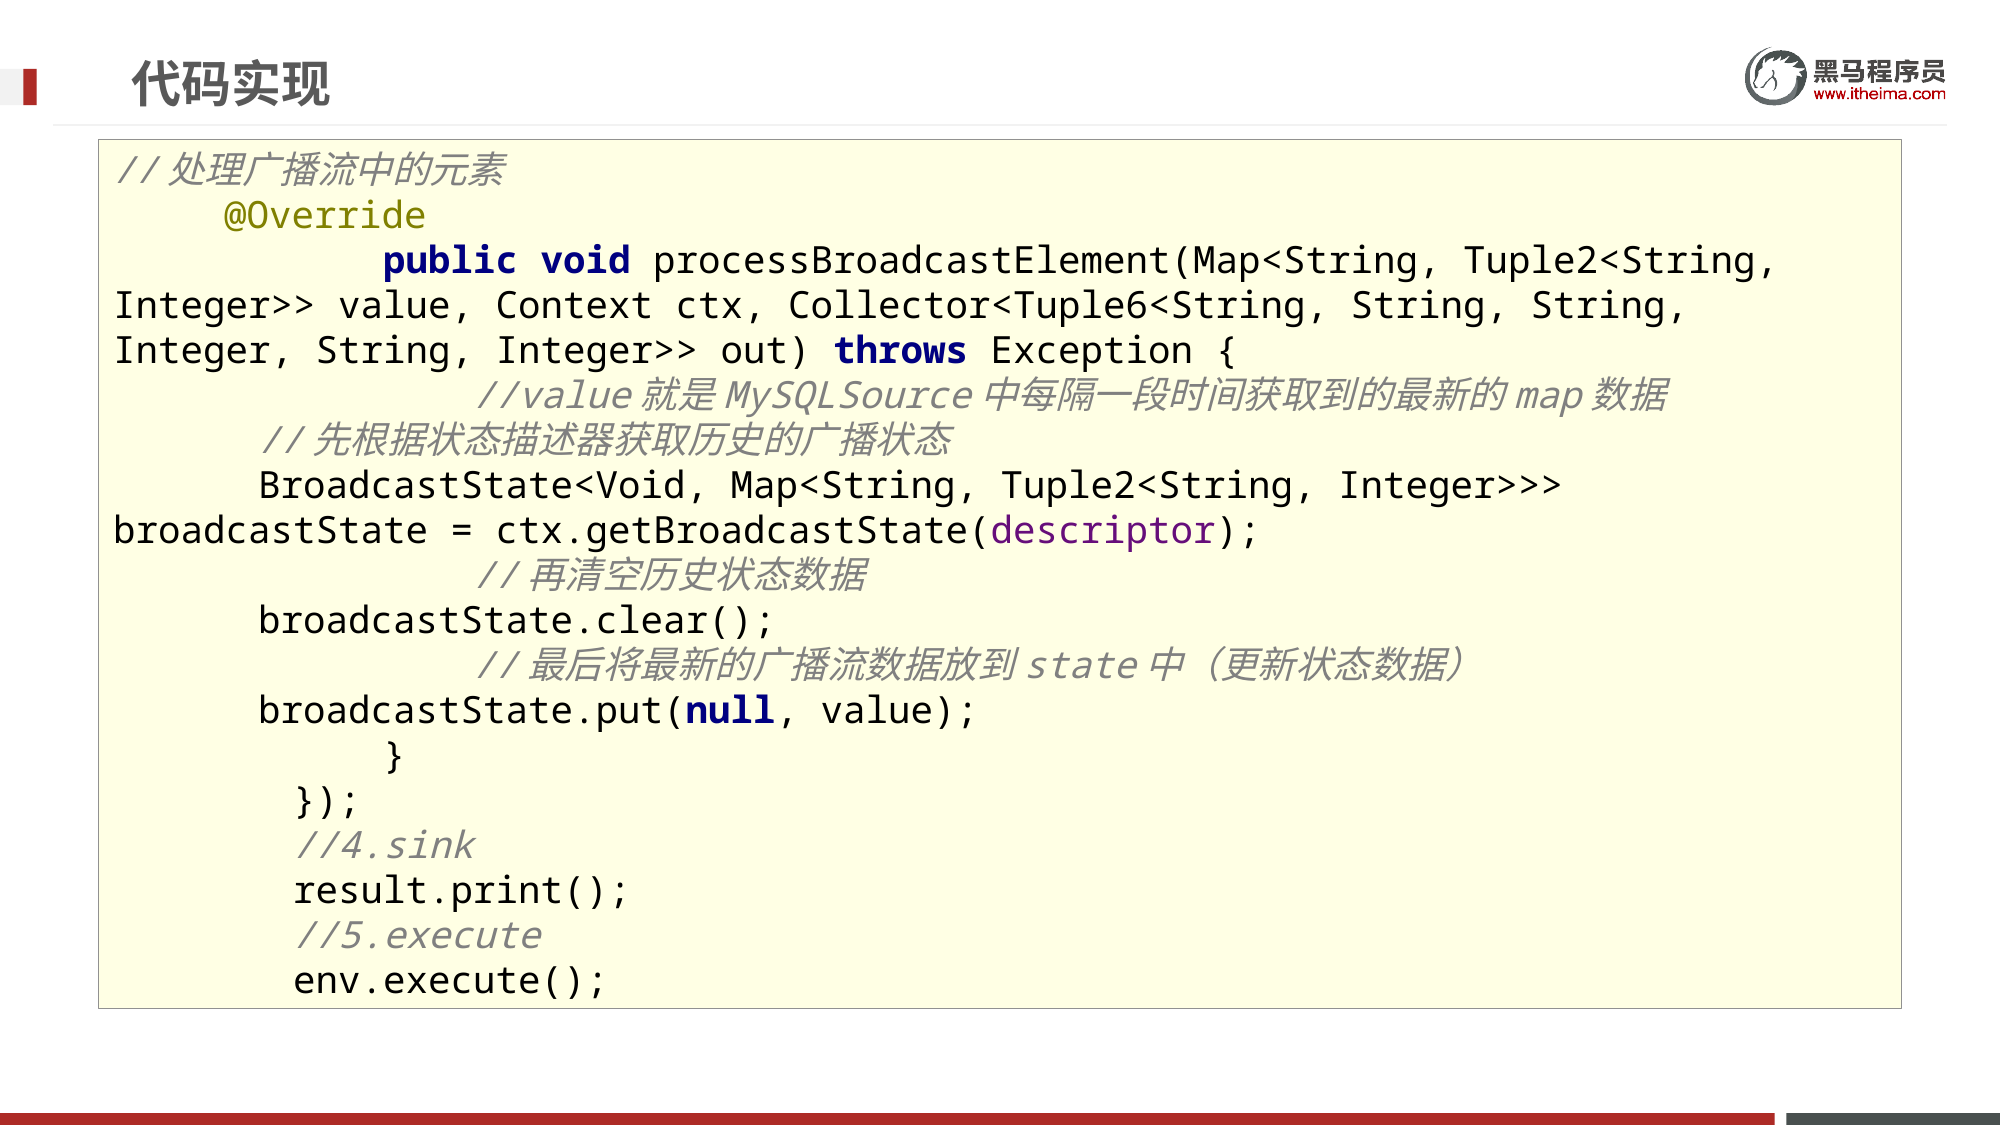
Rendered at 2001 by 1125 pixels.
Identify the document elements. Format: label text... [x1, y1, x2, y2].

text_box //处理广播流中的元素 @Override public void processBroadcastElement(Map<String, Tuple2<String, Integer>> value, Context ctx, Collector<Tuple6<String, String, String, Integer, String, Integer>> out) throws Exception { //value就是MySQLSource中每隔一段时间获取到的最新的map数据 //先根据状态描述器获取历史的广播状态 BroadcastState<Void, Map<String, Tuple2<String, Integer>>> broadcastState = ctx.getBroadcastState(descriptor); //再清空历史状态数据 broadcastState.clear(); //最后将最新的广播流数据放到state中（更新状态数据） broadcastState.put(null, value); } }); //4.sink result.print(); //5.execute env.execute(); [98, 138, 1902, 1009]
title 代码实现 [116, 40, 1556, 125]
picture [1744, 46, 1946, 106]
